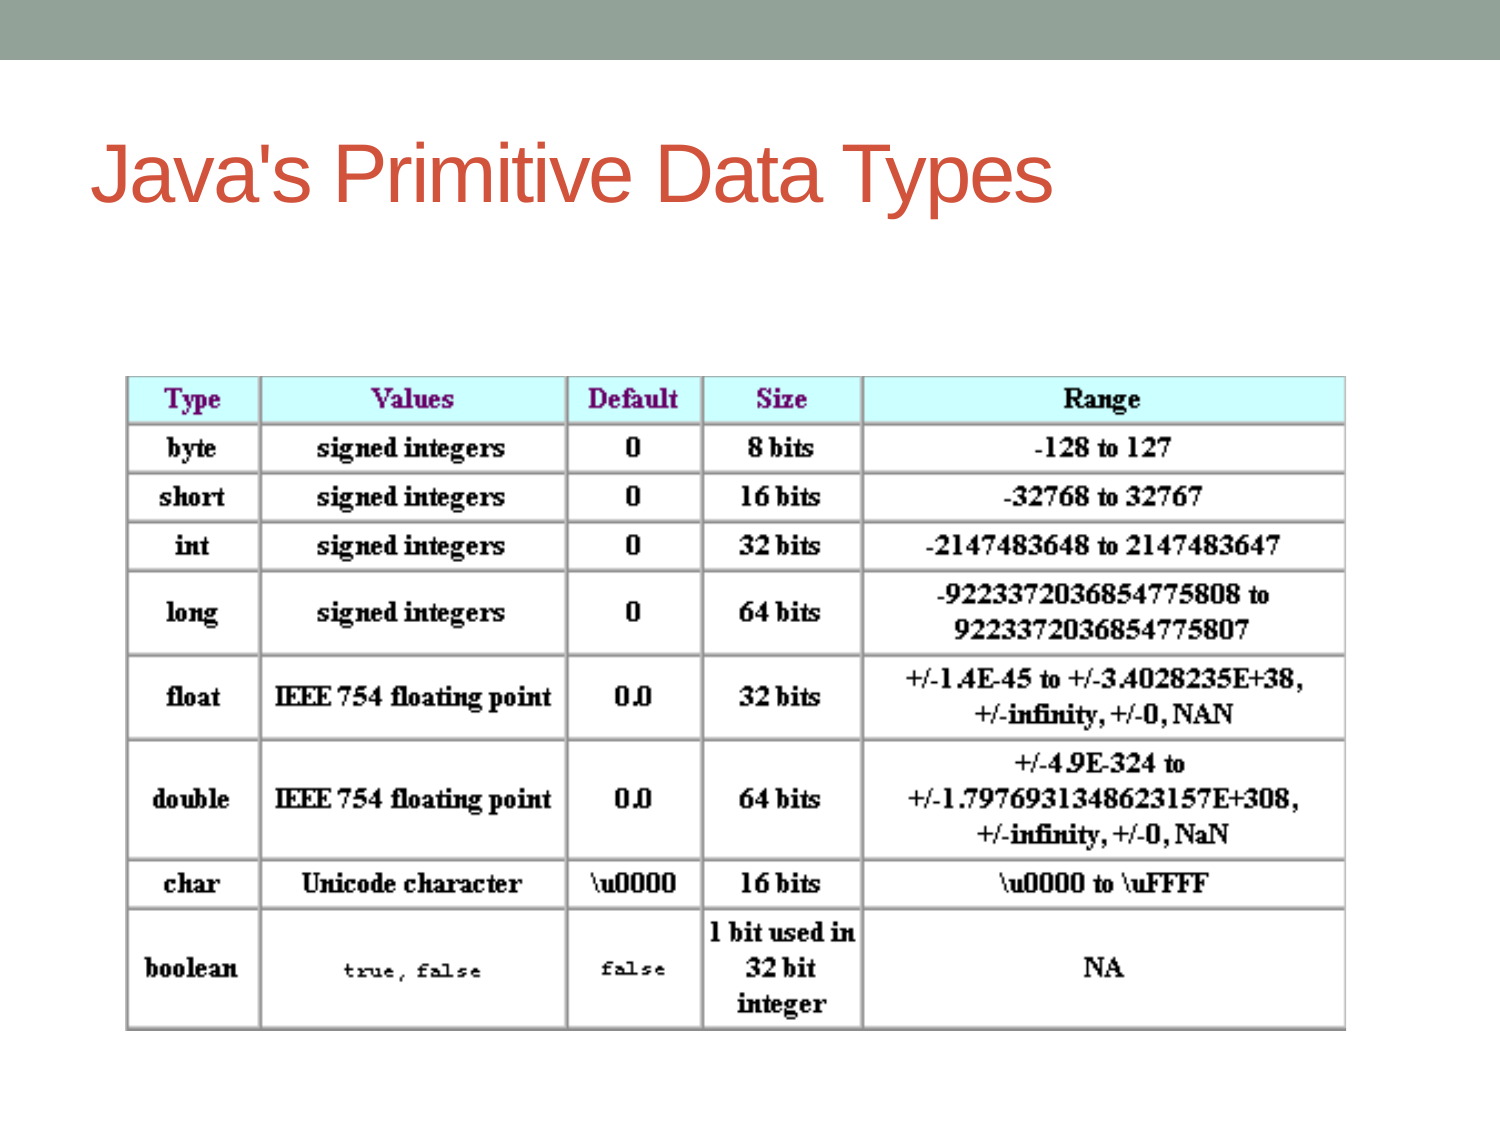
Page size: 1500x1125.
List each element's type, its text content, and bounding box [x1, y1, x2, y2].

picture [124, 375, 1347, 1031]
title Java's Primitive Data Types [75, 87, 1425, 250]
